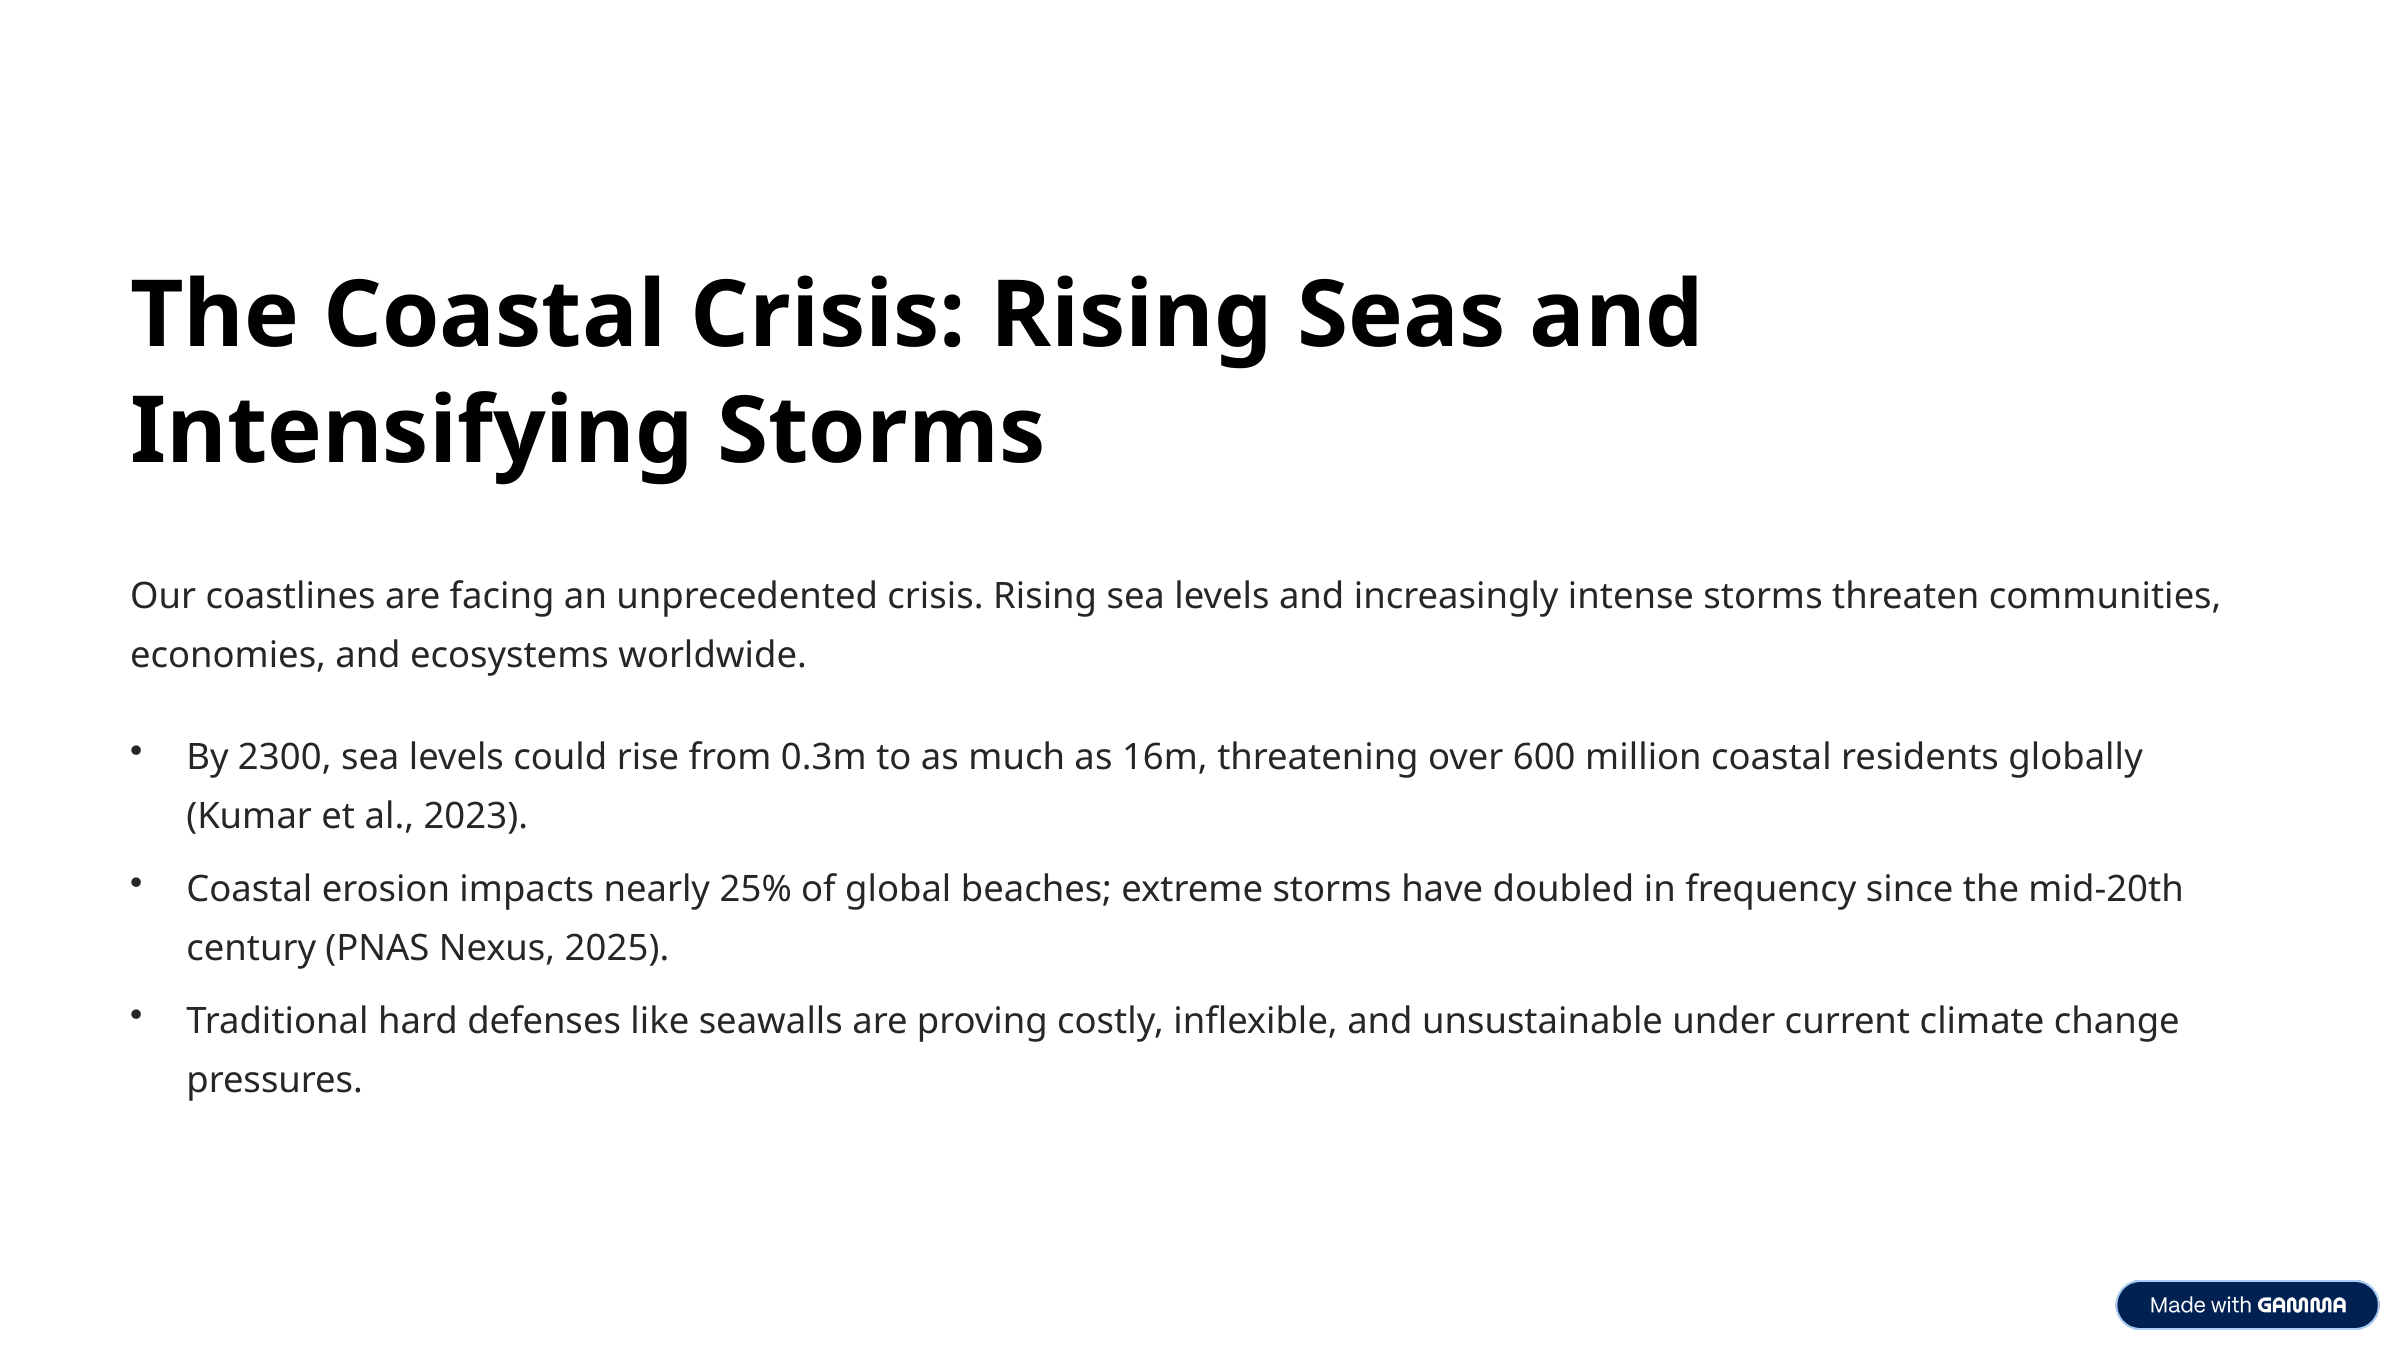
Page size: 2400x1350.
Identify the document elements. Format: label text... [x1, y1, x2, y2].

text_box The Coastal Crisis: Rising Seas and Intensifying Storms [130, 249, 2270, 482]
text_box By 2300, sea levels could rise from 0.3m to as much as 16m, threatening over 600 million coastal residents globally (Kumar et al., 2023). [130, 717, 2270, 837]
picture [2106, 1271, 2389, 1339]
text_box Coastal erosion impacts nearly 25% of global beaches; extreme storms have doubled in frequency since the mid-20th century (PNAS Nexus, 2025). [130, 849, 2270, 969]
text_box Our coastlines are facing an unprecedented crisis. Rising sea levels and increasingly intense storms threaten communities, economies, and ecosystems worldwide. [130, 556, 2270, 676]
text_box Traditional hard defenses like seawalls are proving costly, inflexible, and unsustainable under current climate change pressures. [130, 981, 2270, 1101]
